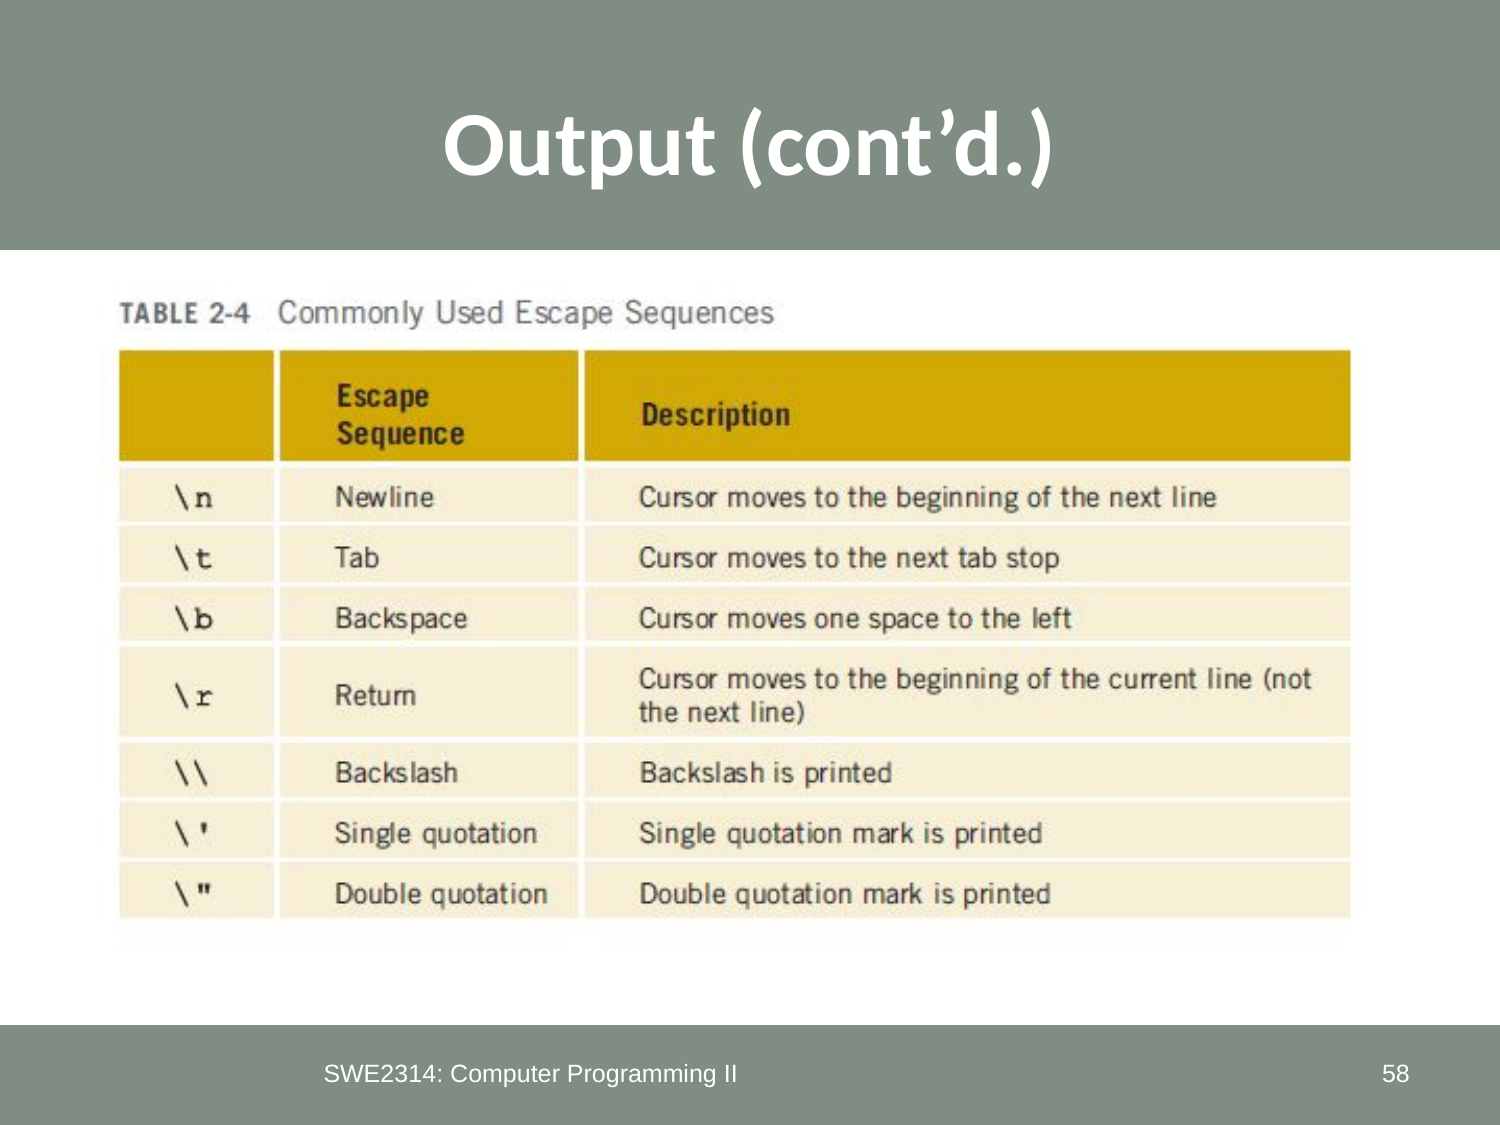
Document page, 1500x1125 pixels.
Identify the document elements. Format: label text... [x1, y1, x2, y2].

footer SWE2314: Computer Programming II [75, 1042, 988, 1103]
picture [99, 282, 1422, 976]
slide_number 58 [1074, 1042, 1425, 1103]
title Output (cont’d.) [75, 45, 1425, 233]
